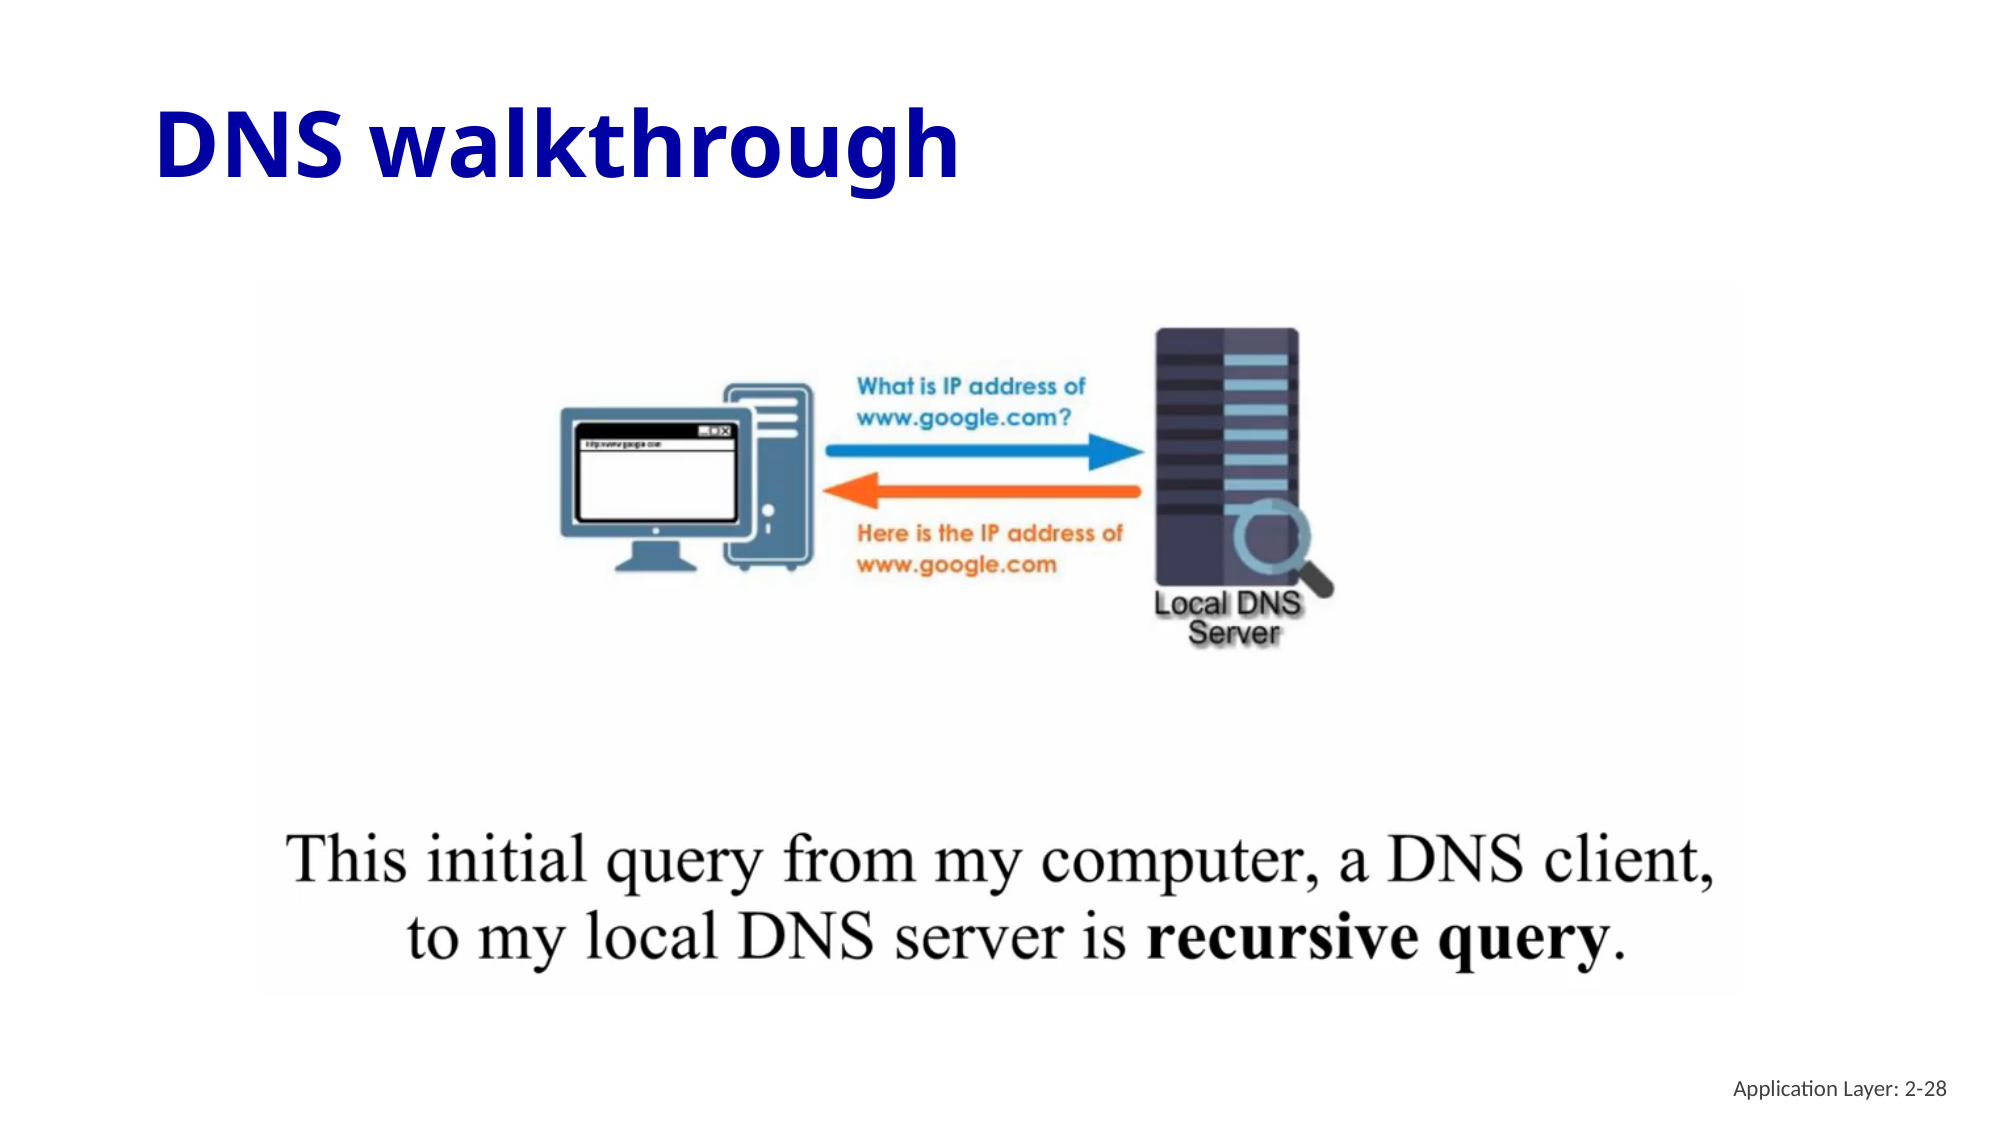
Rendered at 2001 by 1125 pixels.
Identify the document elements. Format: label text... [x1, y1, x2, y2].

slide_number Application Layer: 2-28 [1512, 1056, 1963, 1117]
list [259, 282, 1741, 997]
title DNS walkthrough [137, 74, 1863, 221]
